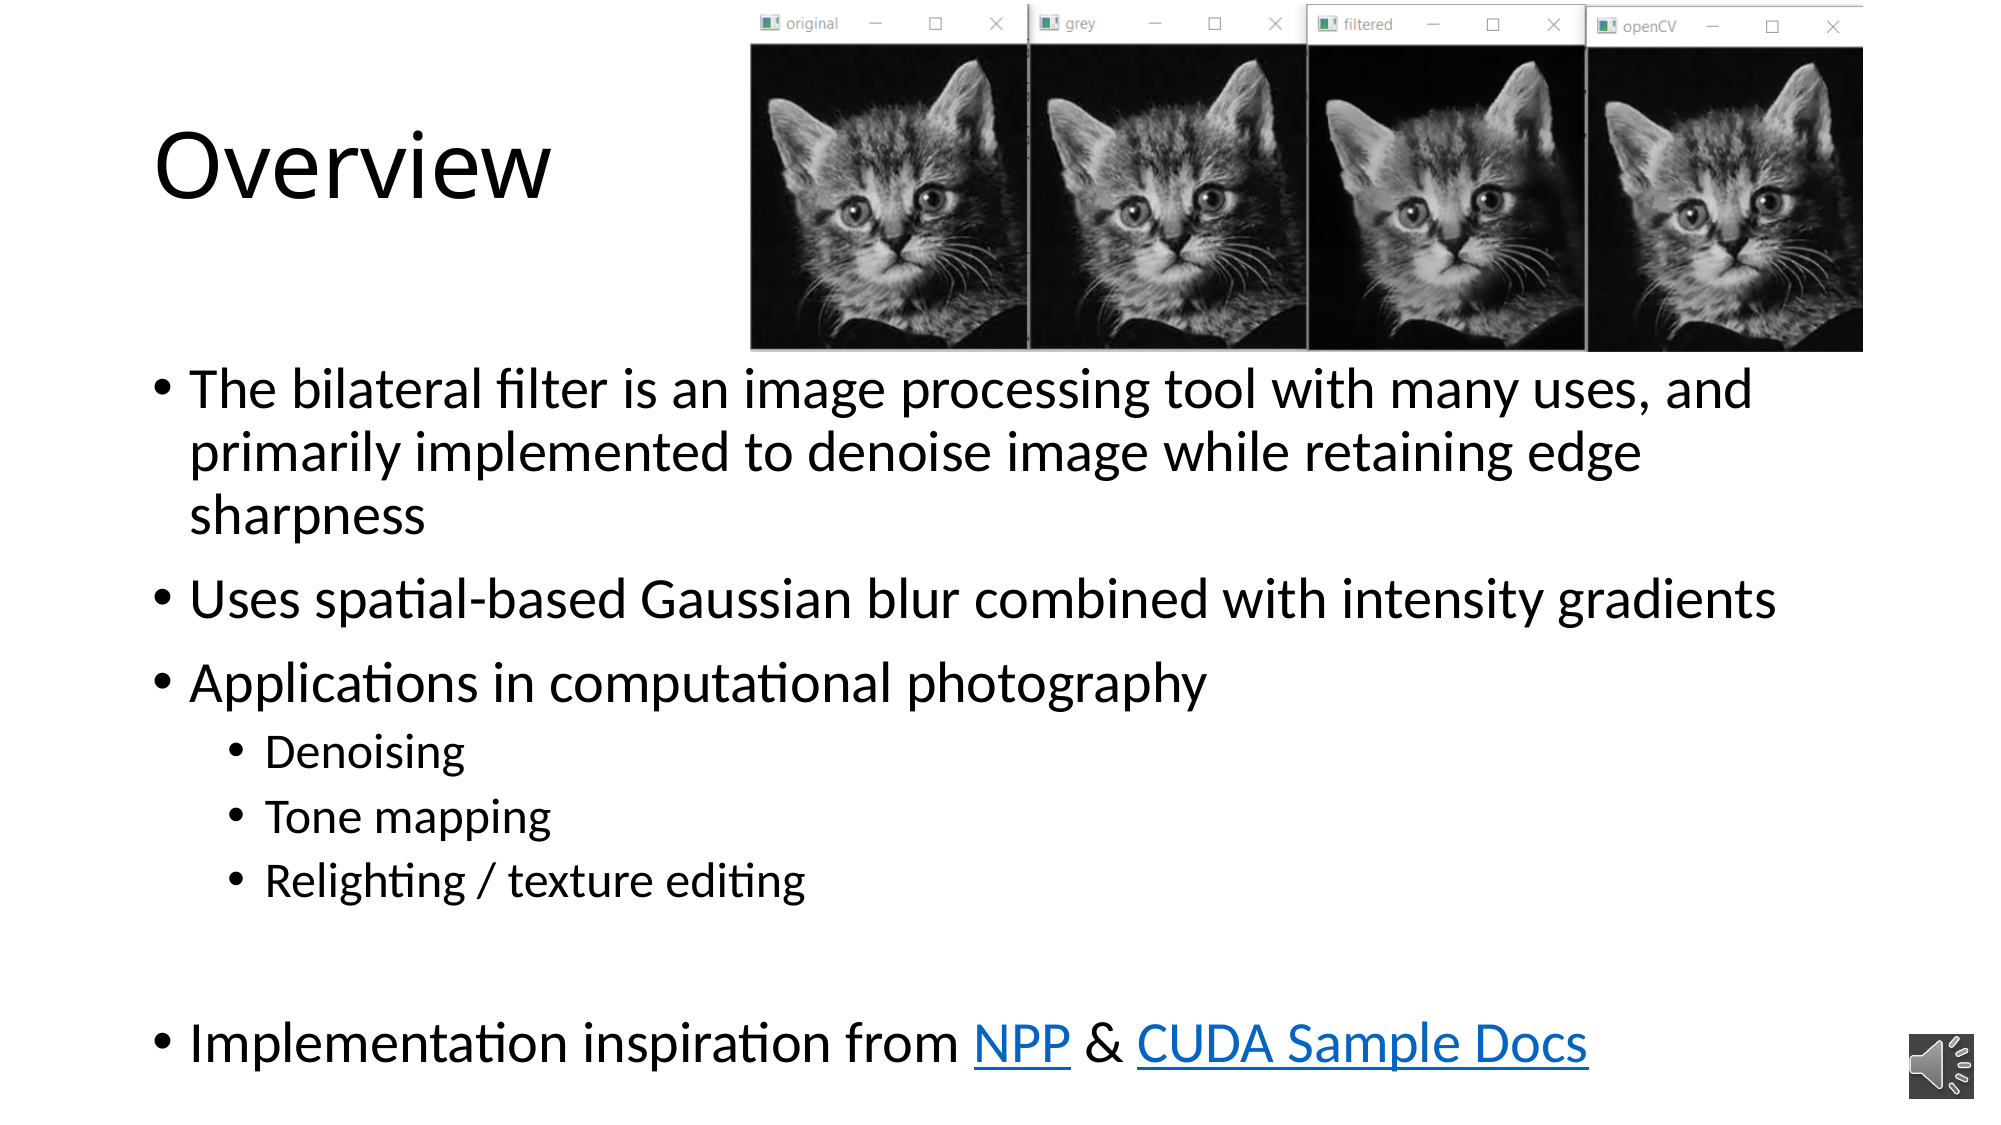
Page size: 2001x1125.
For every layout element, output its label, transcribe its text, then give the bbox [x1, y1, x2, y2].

picture [749, 4, 1863, 352]
picture [1908, 1033, 1975, 1100]
title Overview [137, 59, 749, 278]
list The bilateral filter is an image processing tool with many uses, and primarily implemented to denoise image while retaining edge sharpness Uses spatial-based Gaussian blur combined with intensity gradients Applications in computational photography Denoising Tone mapping Relighting / texture editing Implementation inspiration from NPP & CUDA Sample Docs [137, 351, 1863, 1065]
